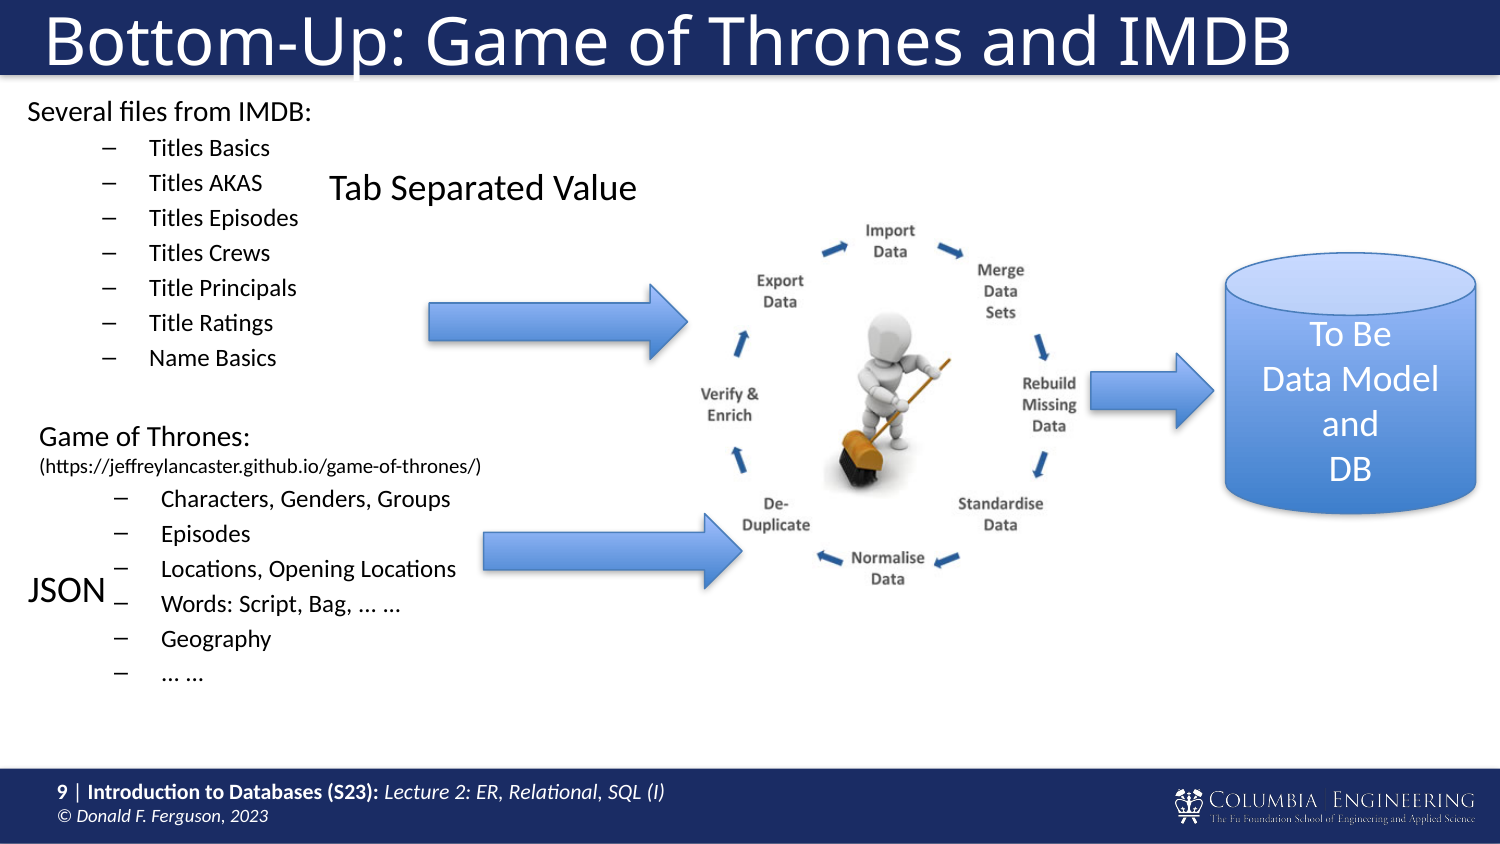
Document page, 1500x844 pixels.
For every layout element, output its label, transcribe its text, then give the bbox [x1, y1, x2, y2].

text_box Game of Thrones: (https://jeffreylancaster.github.io/game-of-thrones/) Characters, Genders, Groups Episodes Locations, Opening Locations Words: Script, Bag, ... ... Geography ... ... [24, 409, 522, 760]
text_box JSON [13, 557, 122, 618]
text_box Tab Separated Value [314, 155, 653, 216]
title Bottom-Up: Game of Thrones and IMDB [28, 0, 1450, 73]
text_box [428, 283, 689, 361]
text_box [482, 531, 694, 571]
text_box [1090, 352, 1215, 429]
text_box To Be Data Model and DB [1224, 252, 1477, 515]
picture [699, 221, 1080, 589]
text_box Several files from IMDB: Titles Basics Titles AKAS Titles Episodes Titles Crews Title Principals Title Ratings Name Basics [12, 84, 400, 435]
